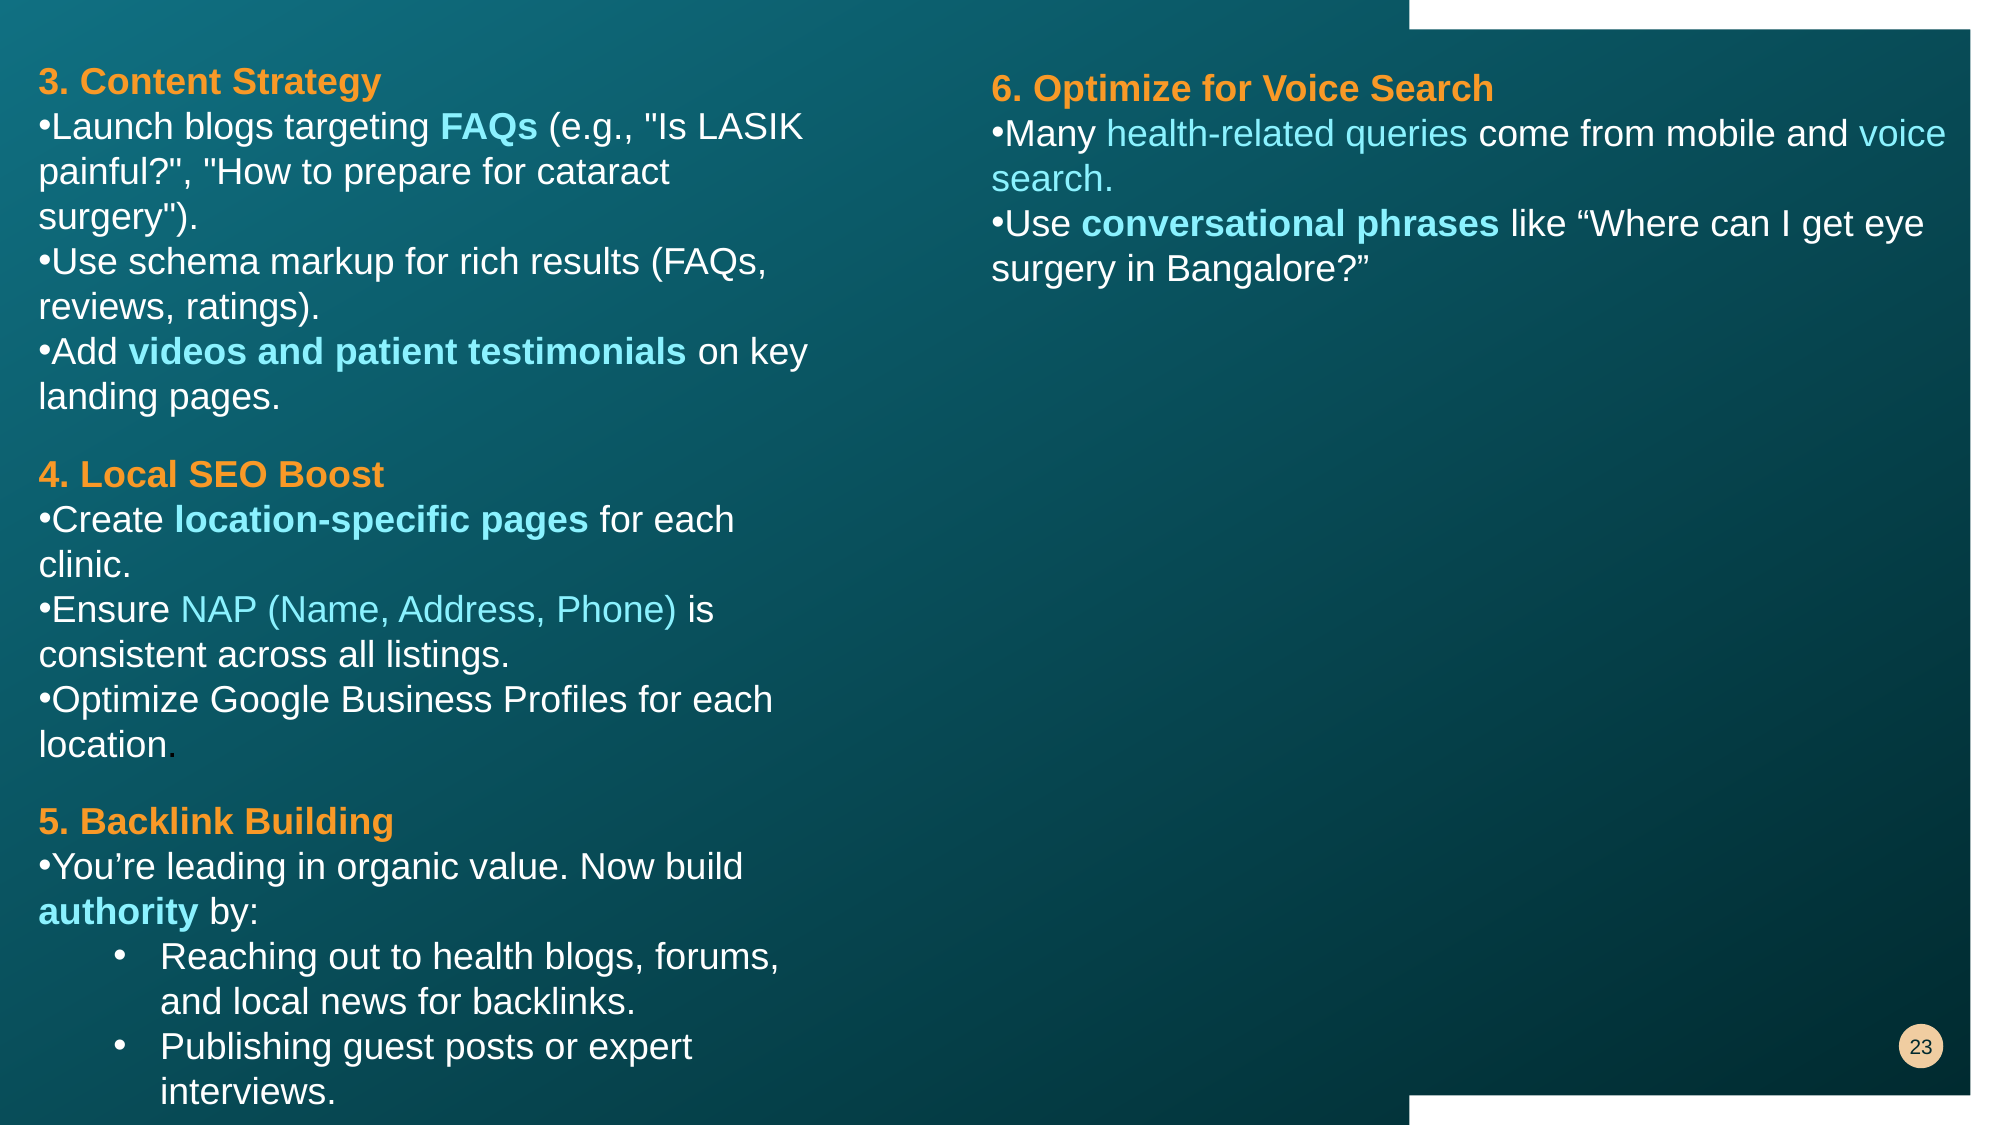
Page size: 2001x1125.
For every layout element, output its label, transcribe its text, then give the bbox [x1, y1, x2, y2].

text_box 5. Backlink Building You’re leading in organic value. Now build authority by: Reaching out to health blogs, forums, and local news for backlinks. Publishing guest posts or expert interviews. [23, 789, 826, 1119]
text_box 3. Content Strategy Launch blogs targeting FAQs (e.g., "Is LASIK painful?", "How to prepare for cataract surgery"). Use schema markup for rich results (FAQs, reviews, ratings). Add videos and patient testimonials on key landing pages. [23, 49, 826, 425]
text_box 6. Optimize for Voice Search Many health-related queries come from mobile and voice search. Use conversational phrases like “Where can I get eye surgery in Bangalore?” [976, 56, 1977, 297]
slide_number 23 [1898, 1023, 1944, 1069]
text_box 4. Local SEO Boost Create location-specific pages for each clinic. Ensure NAP (Name, Address, Phone) is consistent across all listings. Optimize Google Business Profiles for each location. [23, 442, 847, 772]
